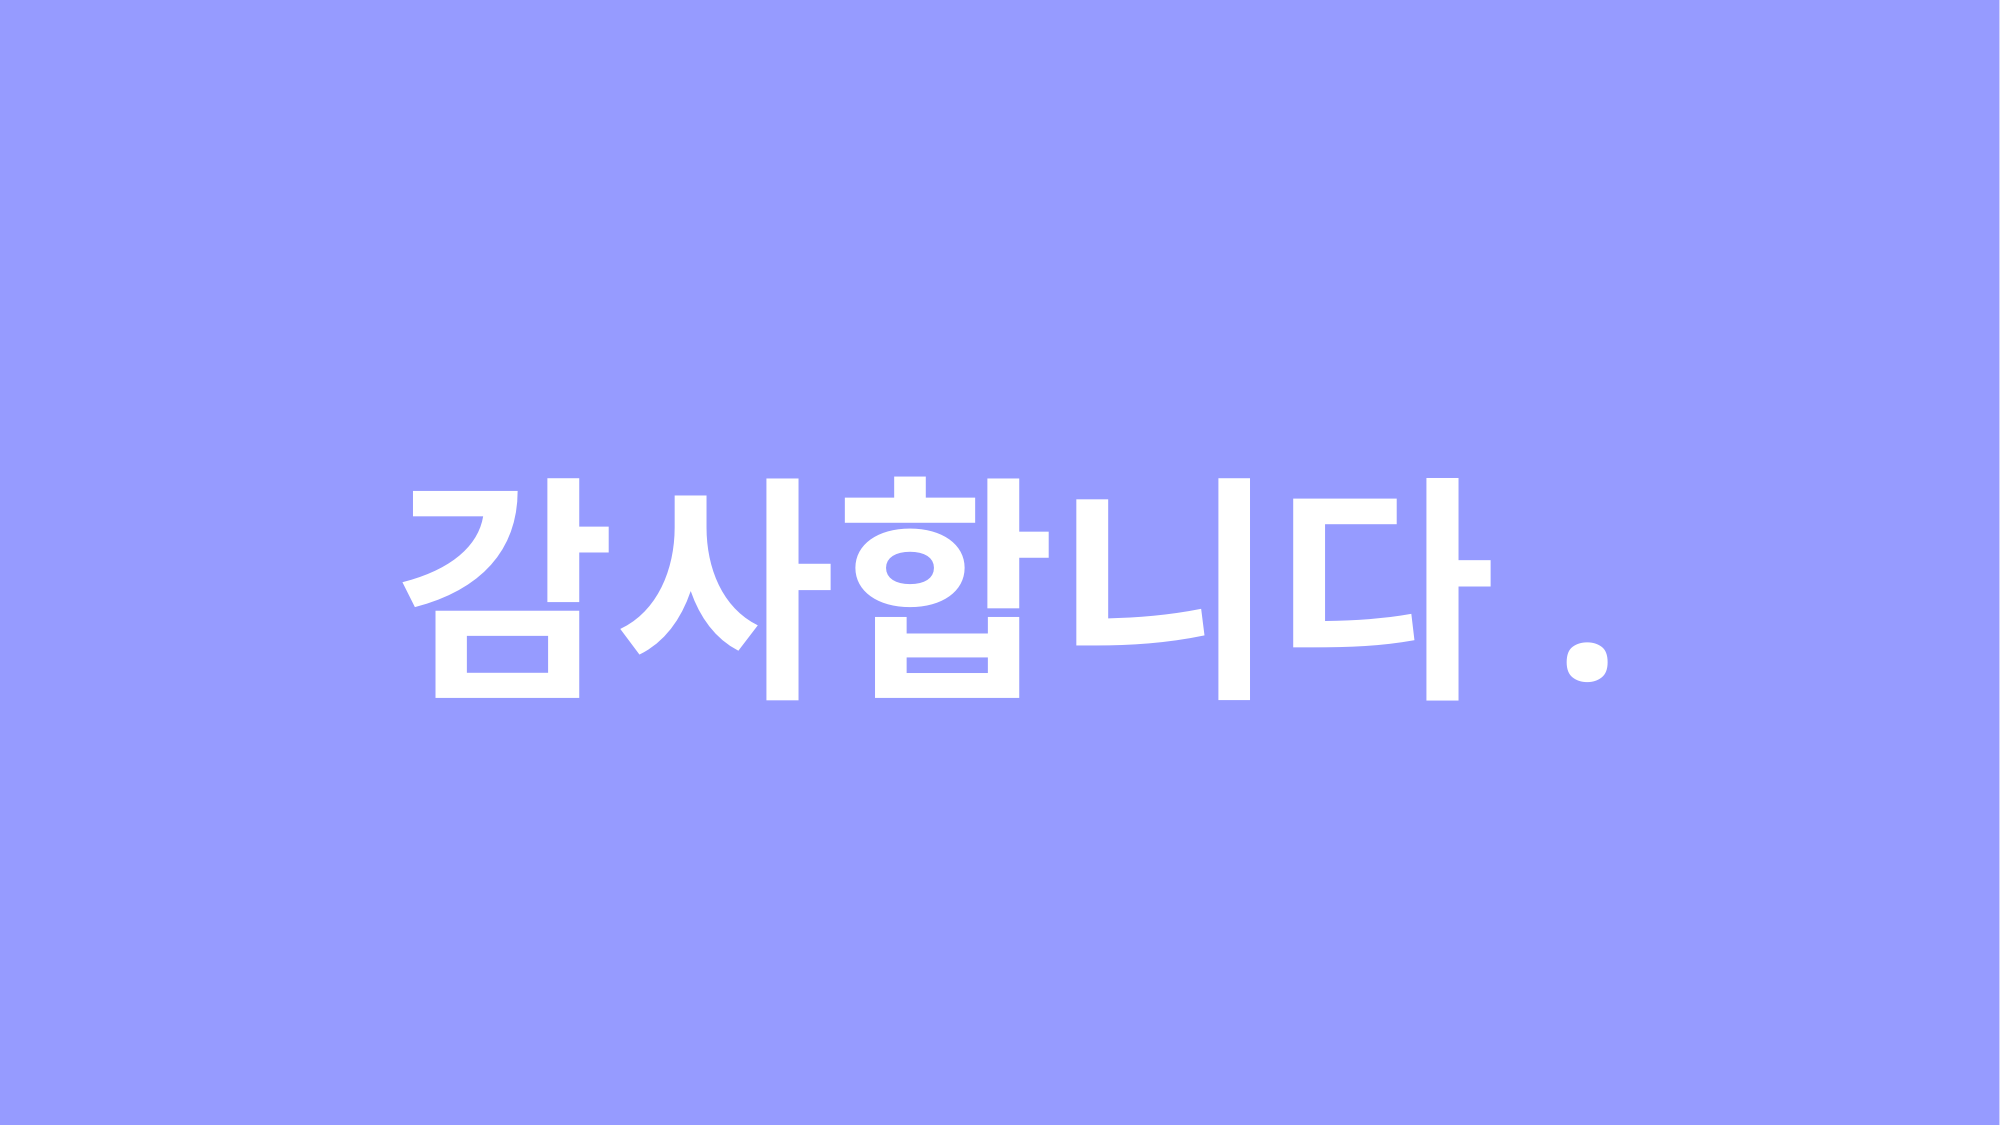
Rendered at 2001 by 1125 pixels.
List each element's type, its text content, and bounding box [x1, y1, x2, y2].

text_box 감사합니다. [380, 432, 1817, 736]
text_box [0, 0, 2000, 1125]
